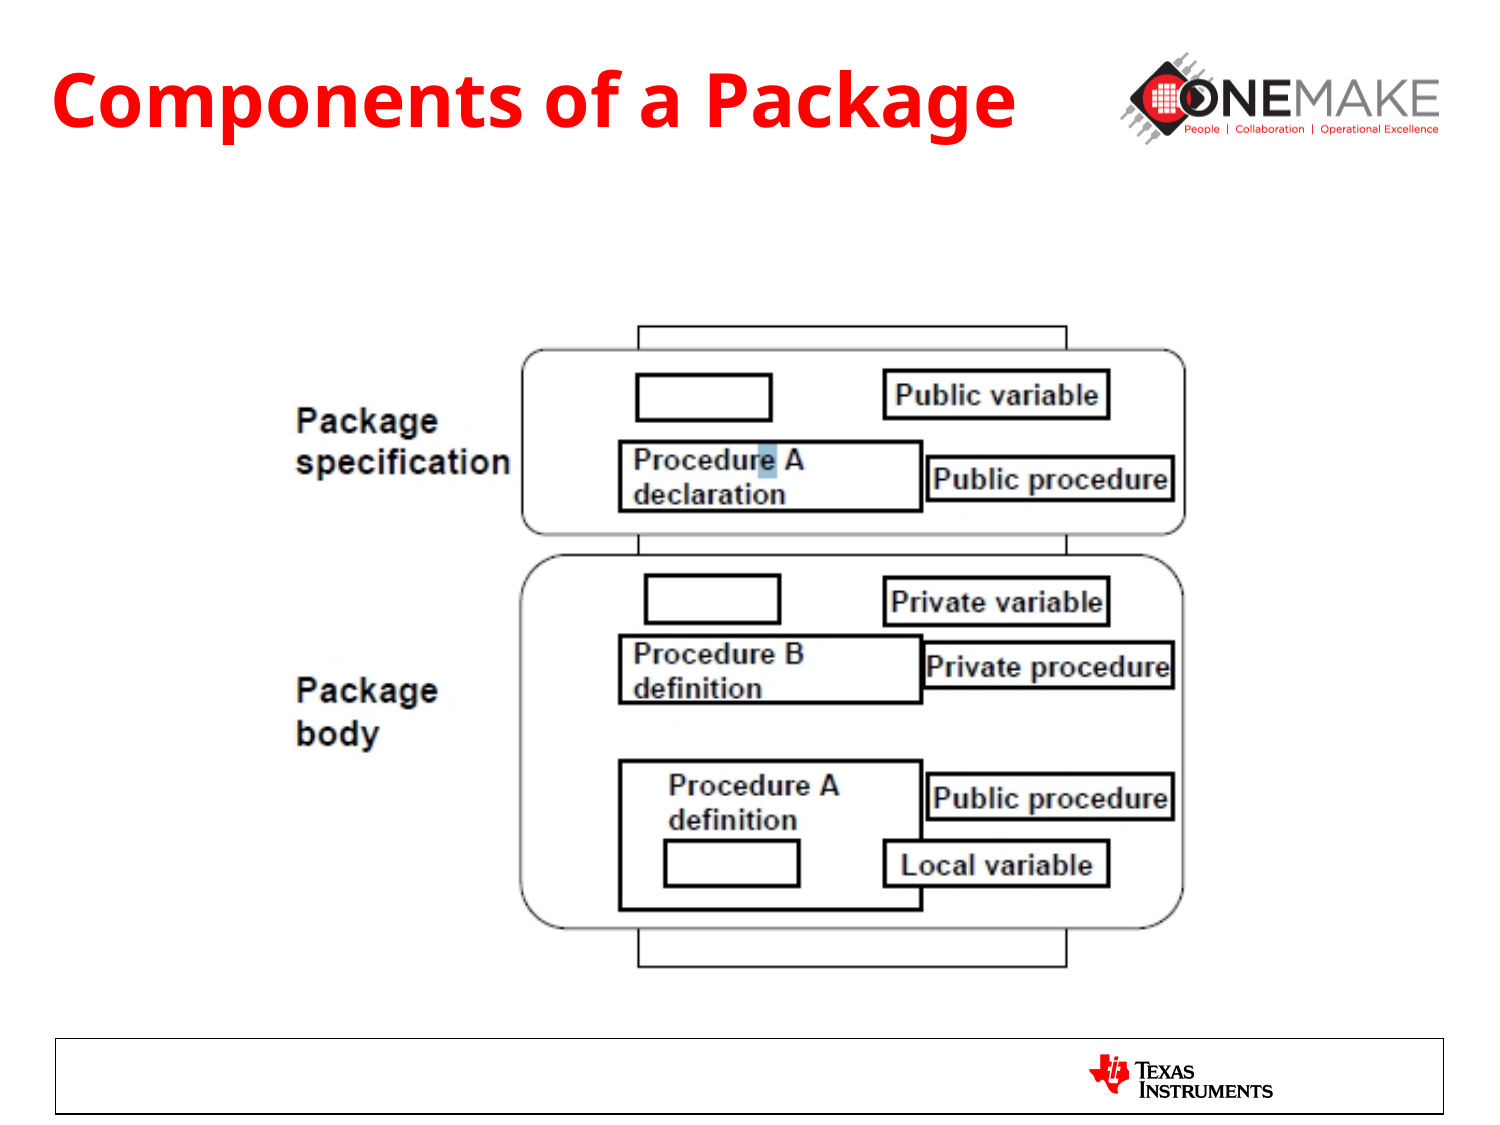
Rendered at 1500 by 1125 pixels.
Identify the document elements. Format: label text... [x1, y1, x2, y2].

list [252, 313, 1239, 975]
picture [1087, 1052, 1274, 1099]
picture [1120, 52, 1439, 145]
title Components of a Package [35, 45, 1102, 233]
